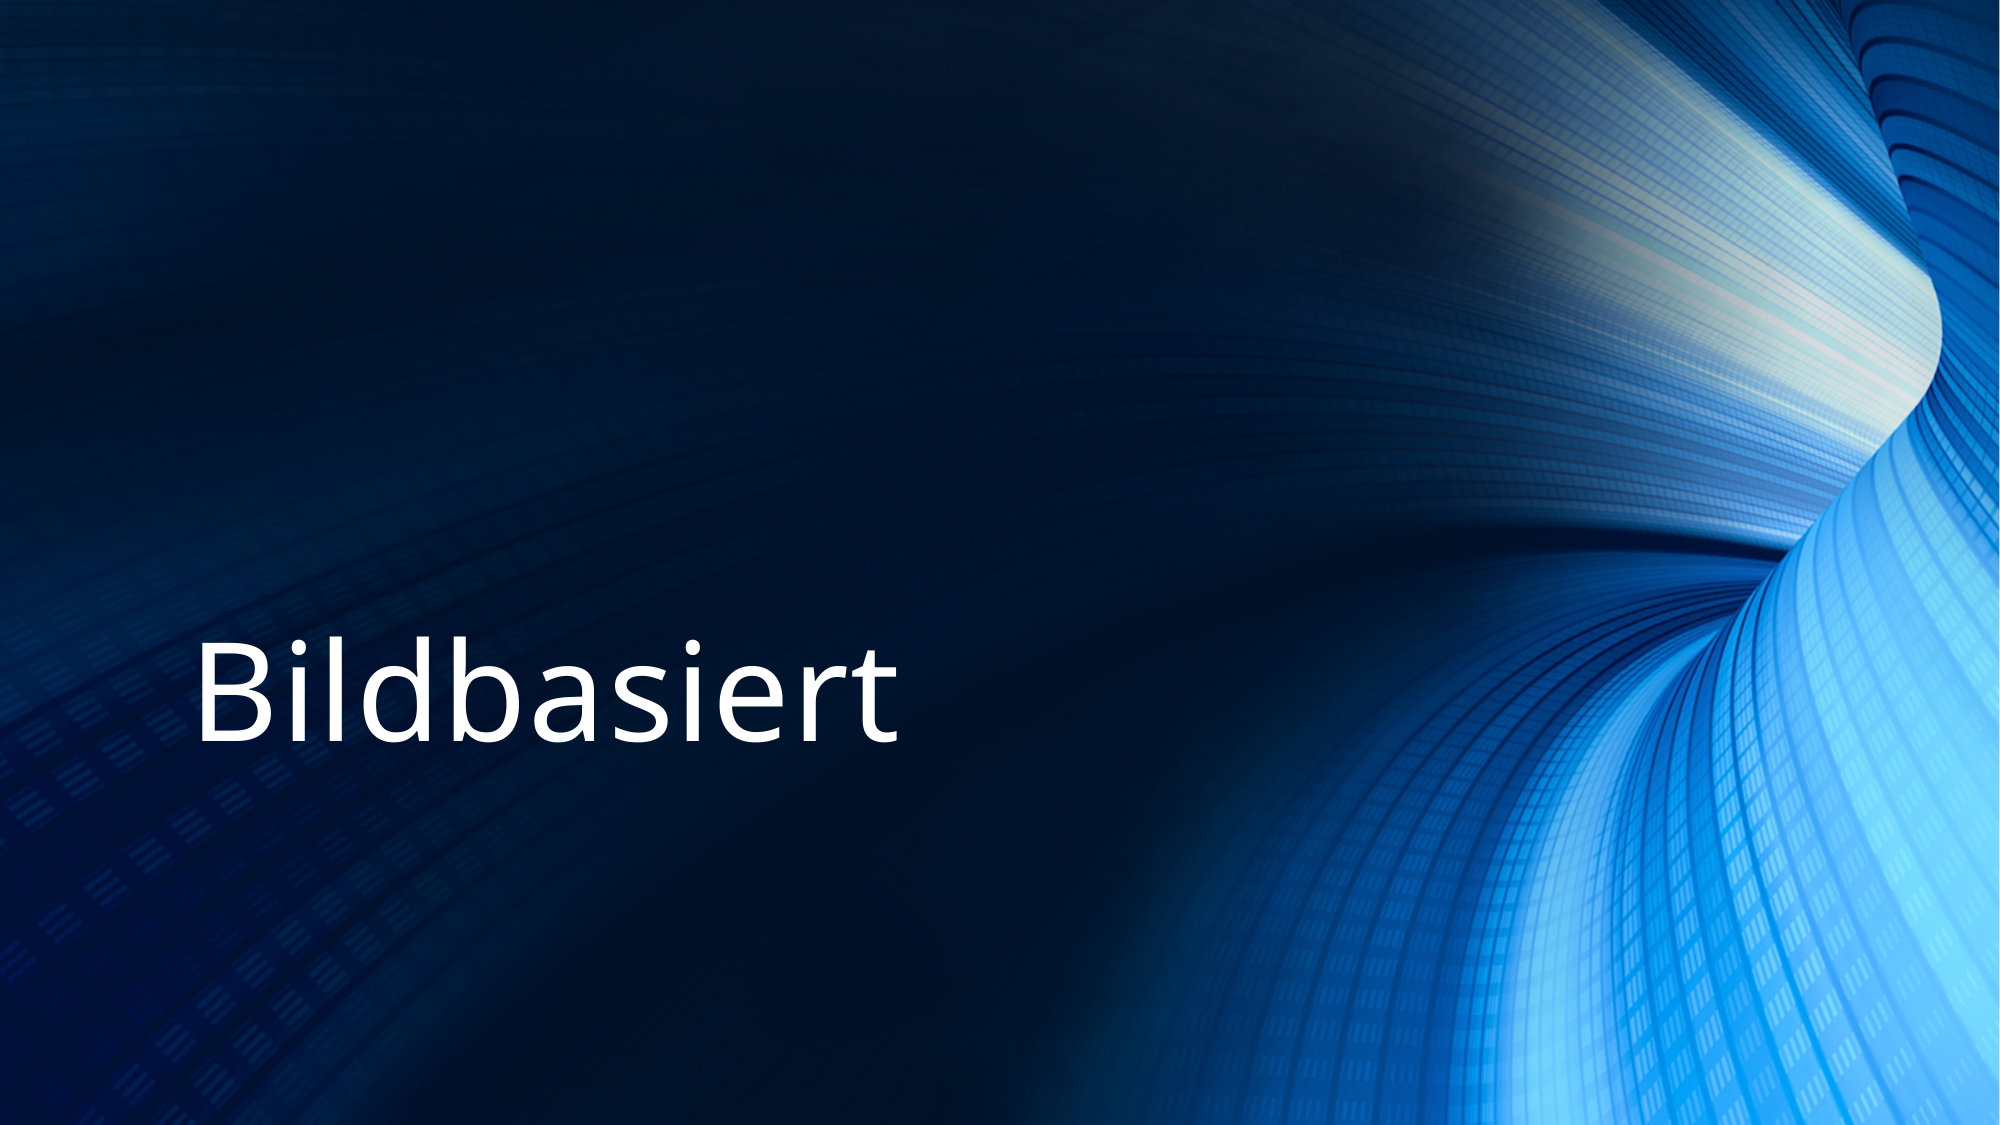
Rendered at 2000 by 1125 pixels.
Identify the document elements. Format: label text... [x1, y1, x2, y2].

title Bildbasiert [174, 299, 1525, 775]
picture [0, 0, 2000, 1125]
